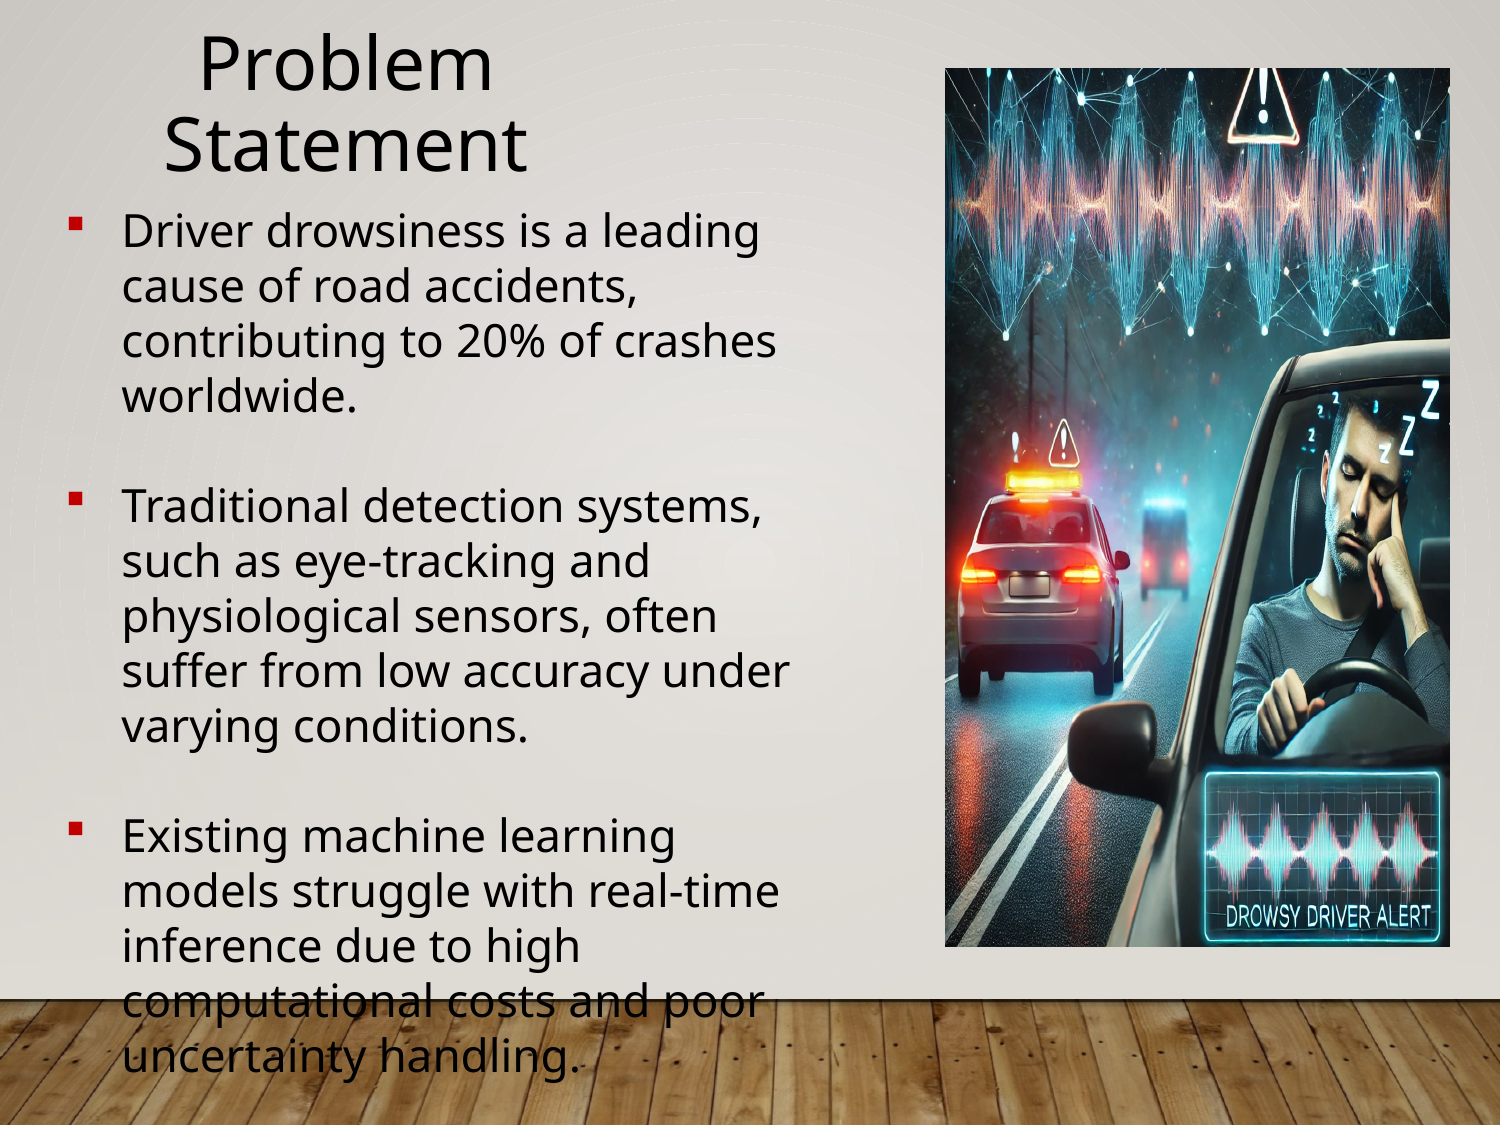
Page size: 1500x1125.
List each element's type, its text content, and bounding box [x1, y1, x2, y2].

picture [0, 999, 1500, 1125]
text_box Driver drowsiness is a leading cause of road accidents, contributing to 20% of crashes worldwide. Traditional detection systems, such as eye-tracking and physiological sensors, often suffer from low accuracy under varying conditions. Existing machine learning models struggle with real-time inference due to high computational costs and poor uncertainty handling. [50, 194, 859, 1089]
picture [944, 68, 1450, 947]
title Problem Statement [0, 37, 694, 175]
